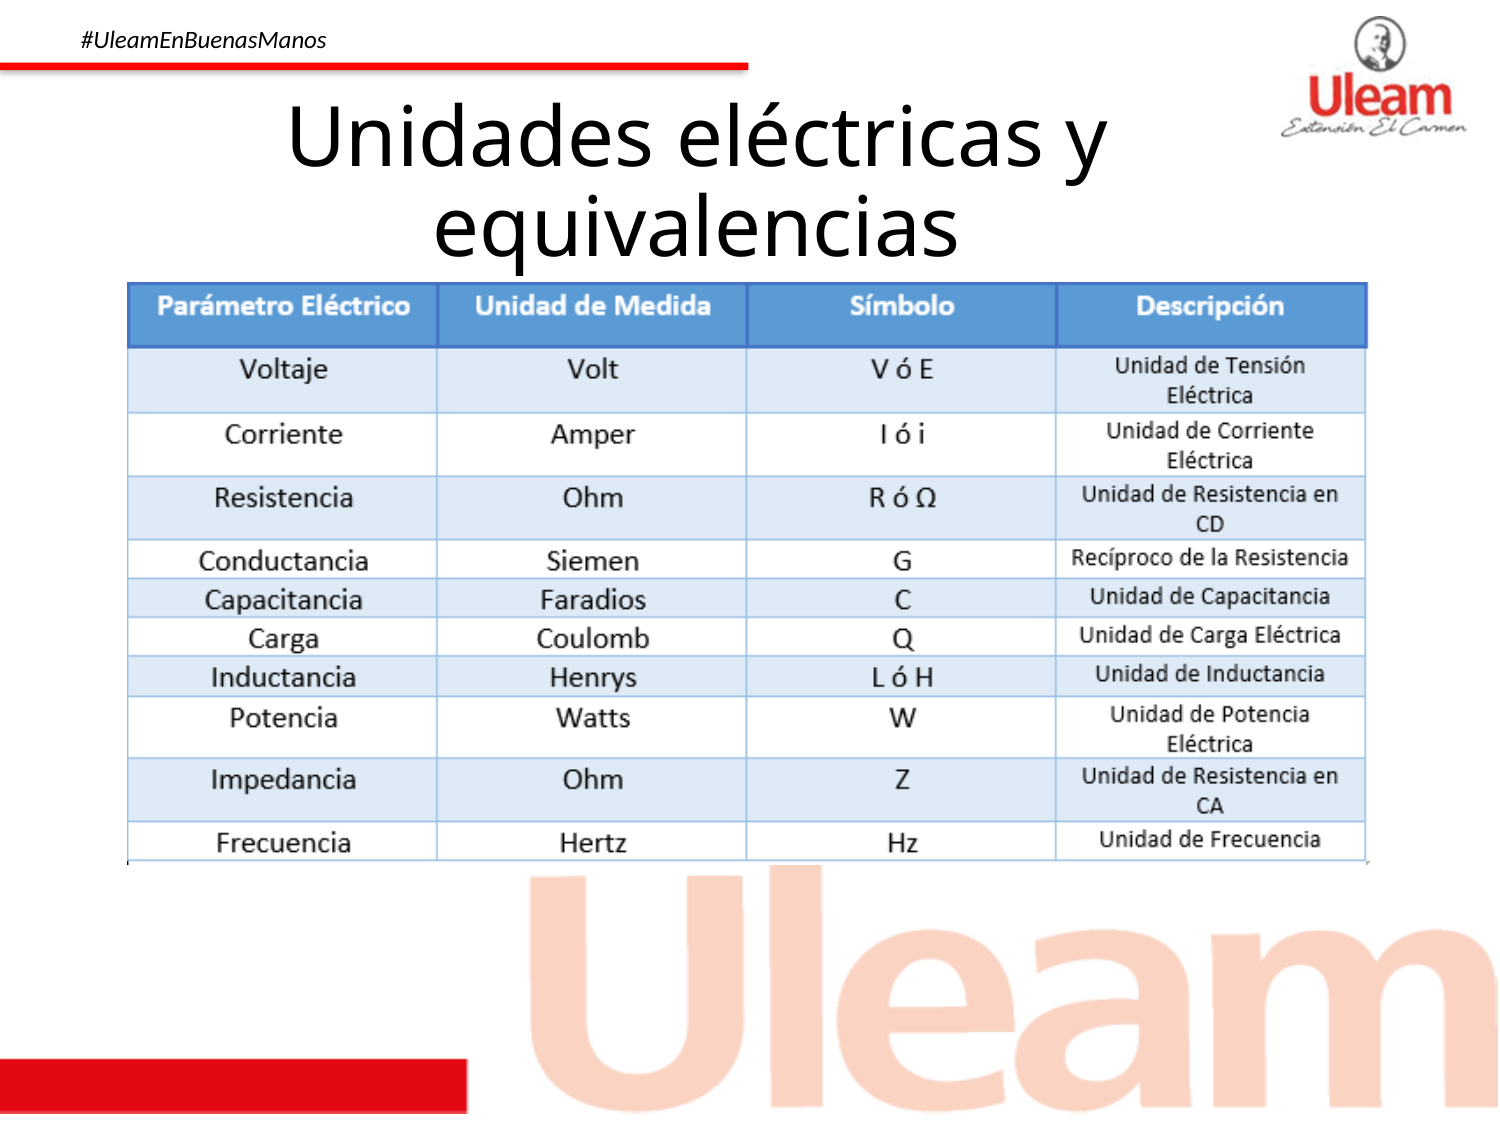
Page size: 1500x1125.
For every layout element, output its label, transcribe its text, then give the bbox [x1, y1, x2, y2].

picture [1280, 16, 1500, 149]
text_box #UleamEnBuenasManos [66, 16, 846, 61]
picture [0, 282, 1498, 1114]
title Unidades eléctricas y equivalencias [201, 92, 1194, 282]
text_box [0, 62, 749, 71]
